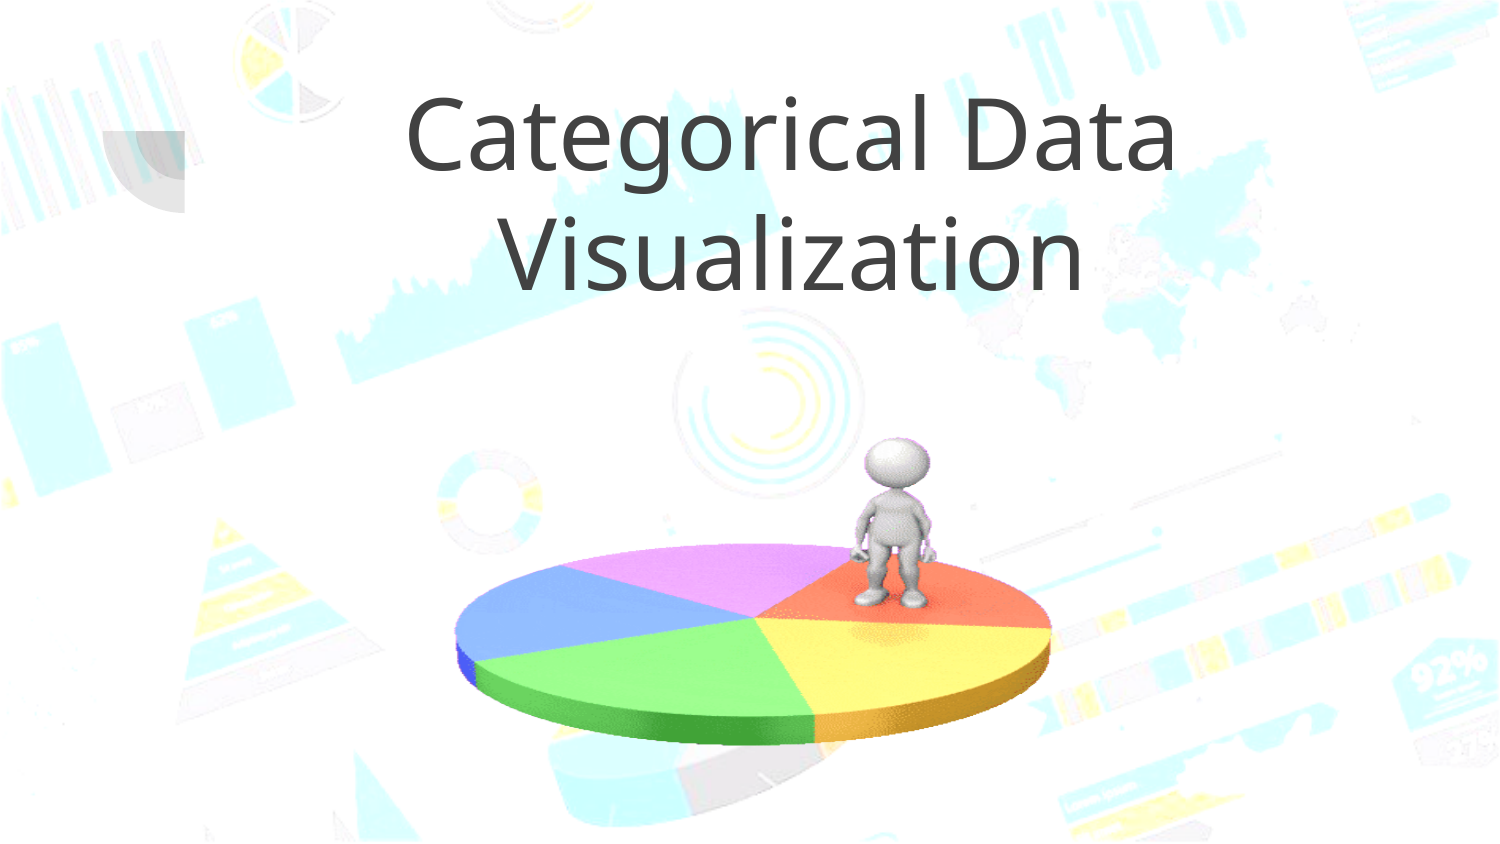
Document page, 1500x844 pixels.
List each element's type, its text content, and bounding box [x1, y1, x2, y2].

title Categorical Data Visualization [215, 55, 1370, 301]
picture [0, 0, 1500, 844]
